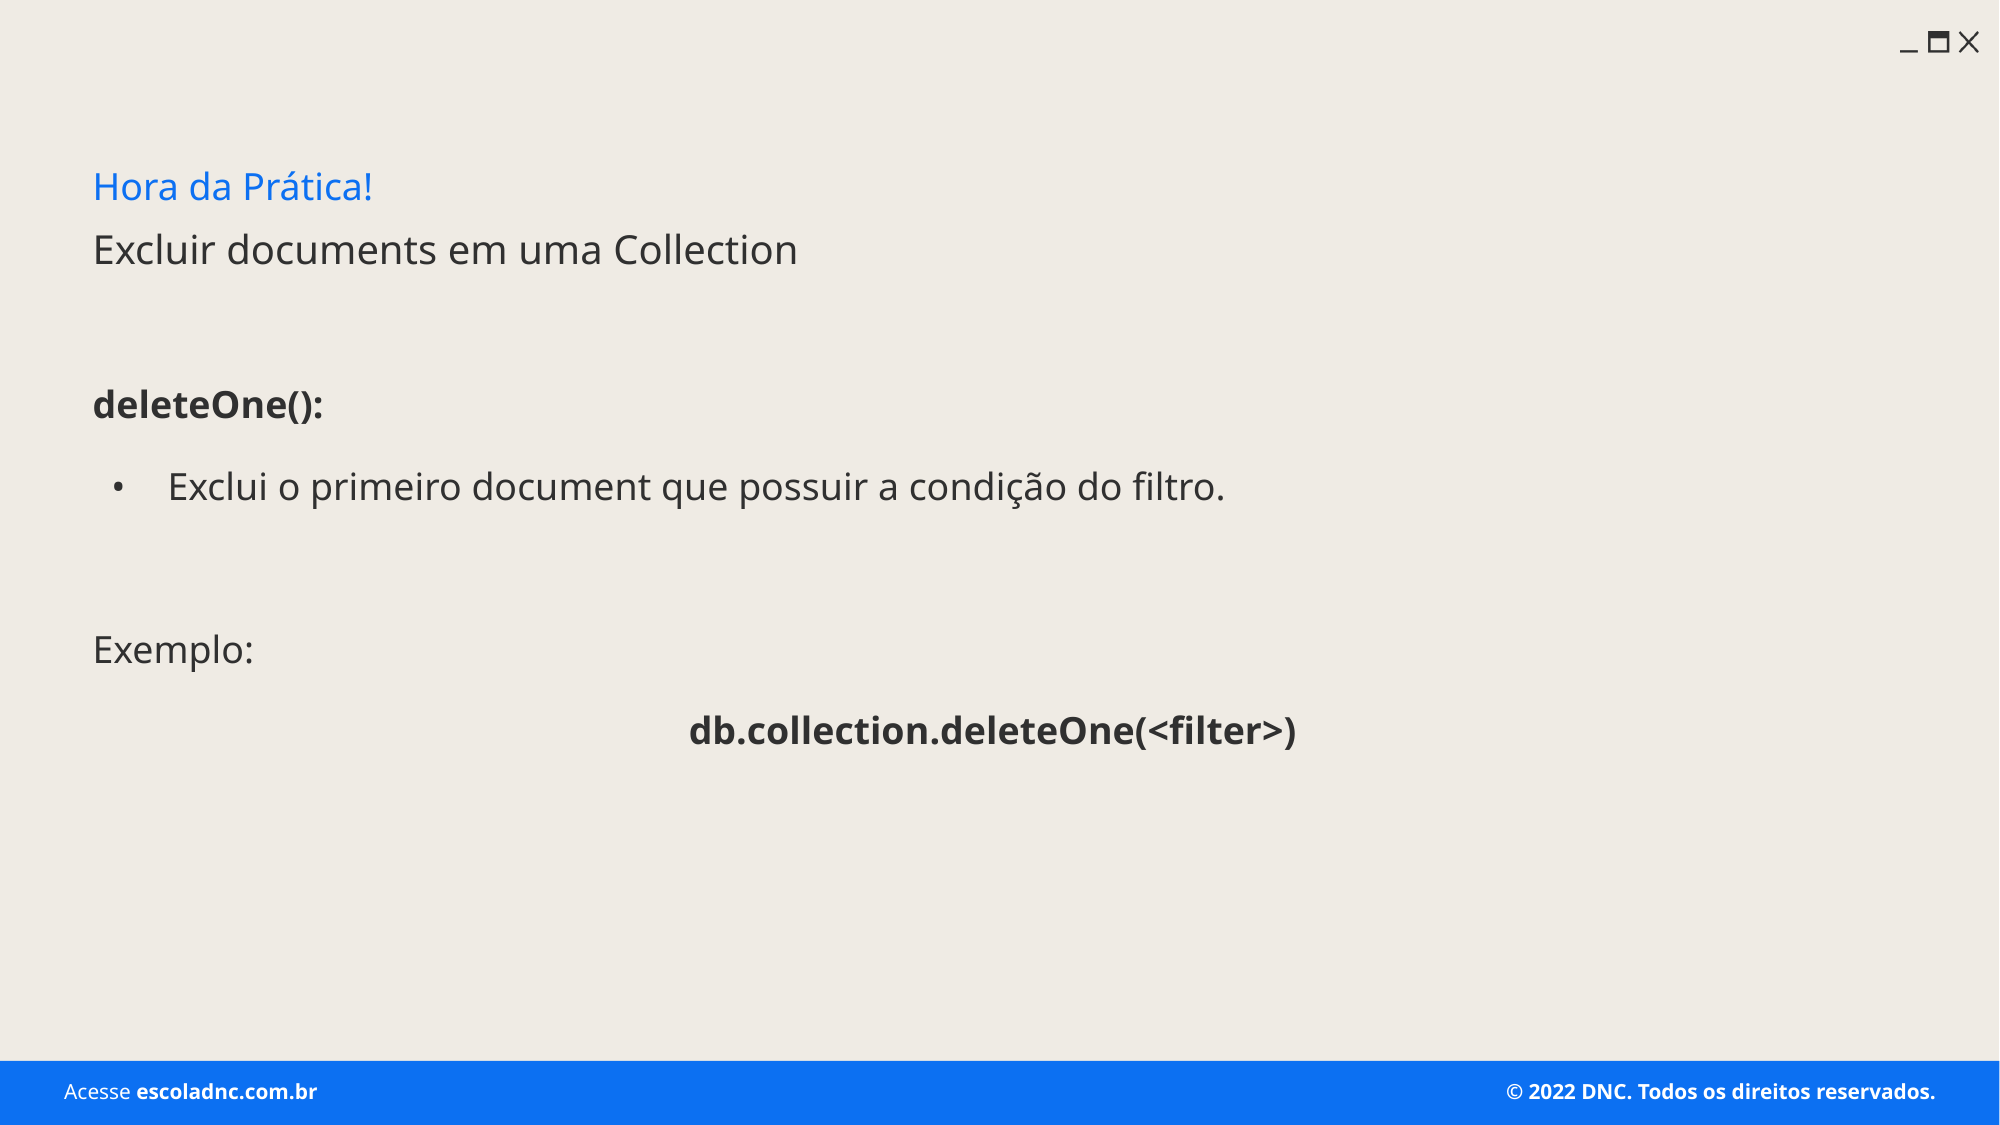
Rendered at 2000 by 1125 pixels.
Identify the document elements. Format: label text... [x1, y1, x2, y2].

title Excluir documents em uma Collection [77, 218, 1837, 283]
title Hora da Prática! [77, 155, 1130, 220]
picture [1900, 31, 1979, 53]
list deleteOne(): Exclui o primeiro document que possuir a condição do filtro. Exemplo: db.collection.deleteOne(<filter>) [77, 363, 1909, 961]
